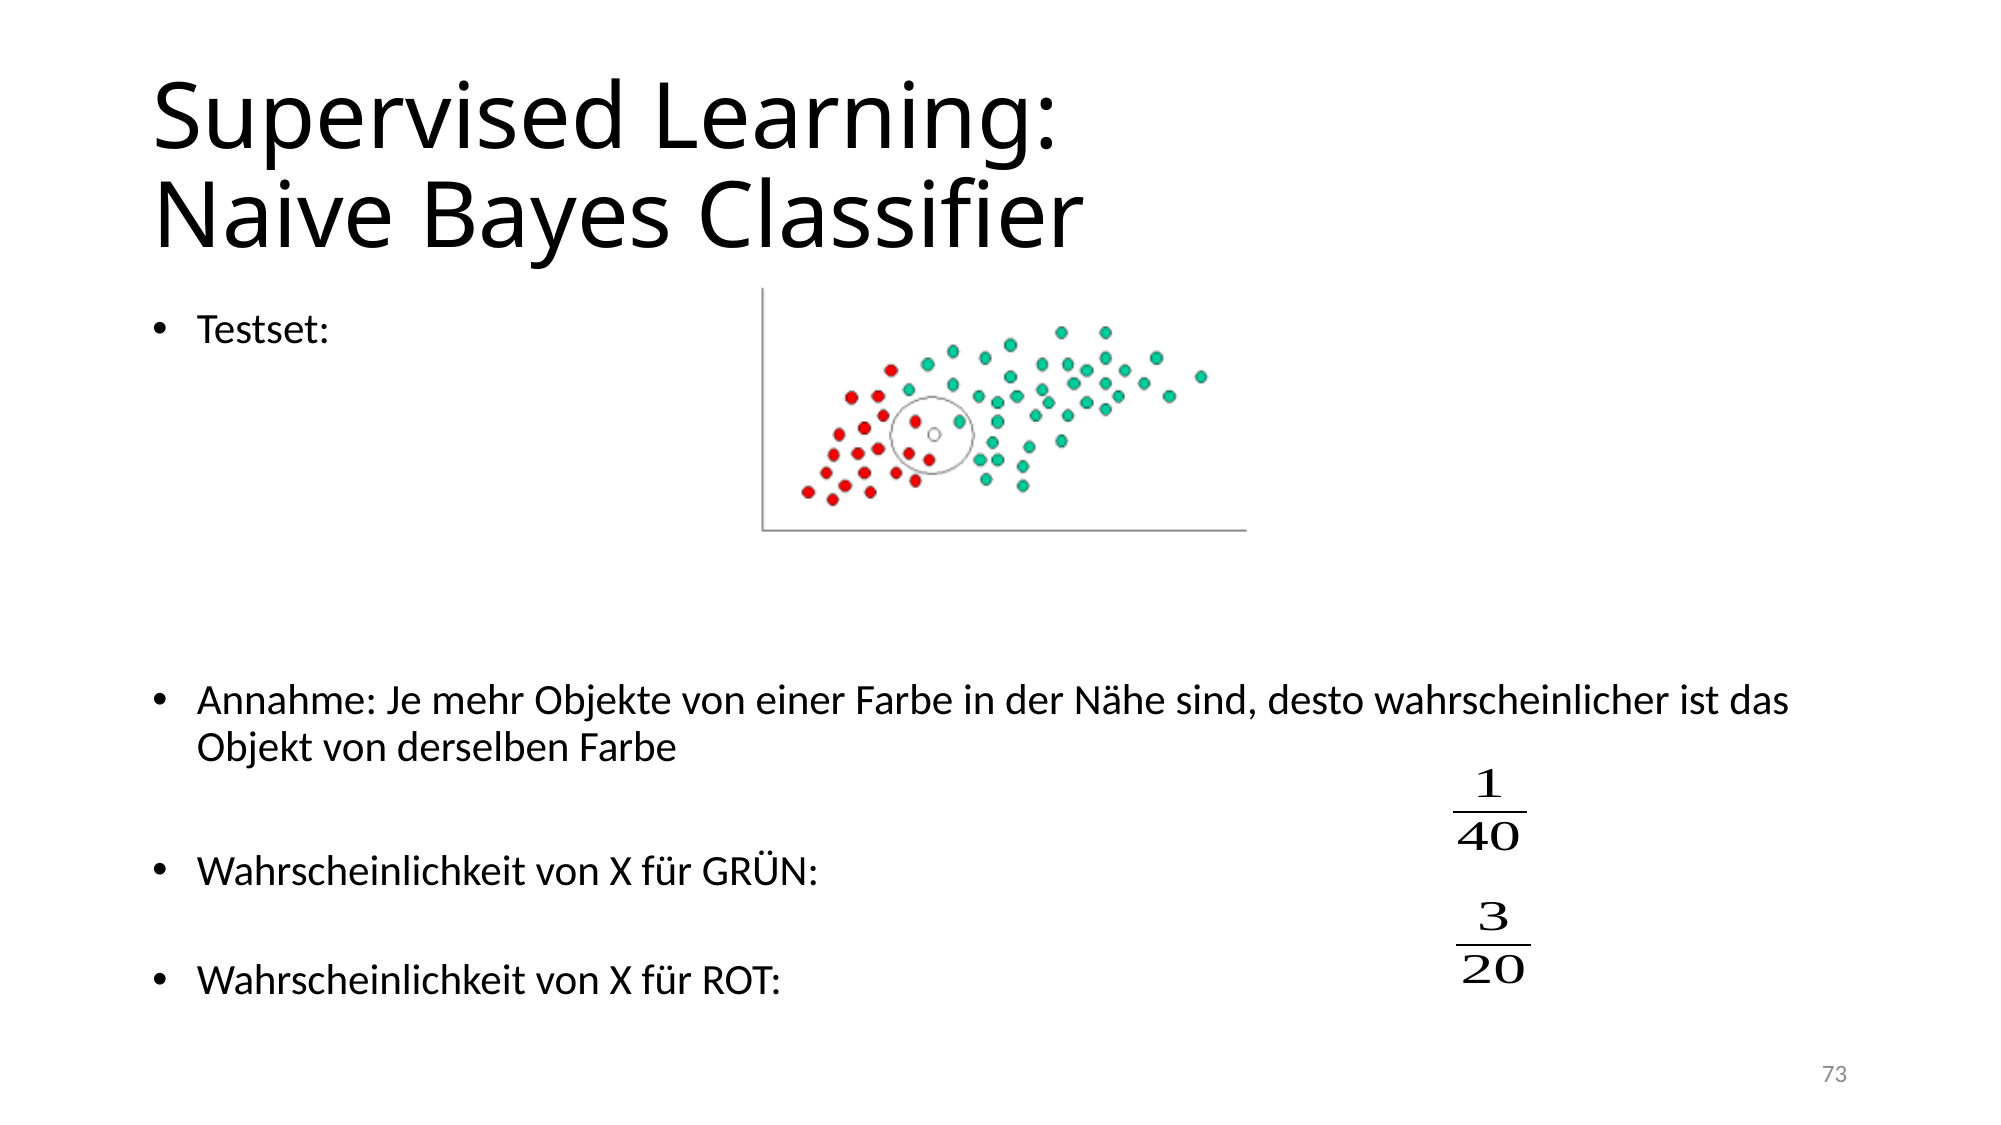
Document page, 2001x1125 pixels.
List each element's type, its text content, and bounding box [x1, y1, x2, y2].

slide_number 73 [1412, 1042, 1863, 1103]
picture [751, 281, 1260, 543]
title Supervised Learning: Naive Bayes Classifier [137, 59, 1863, 278]
